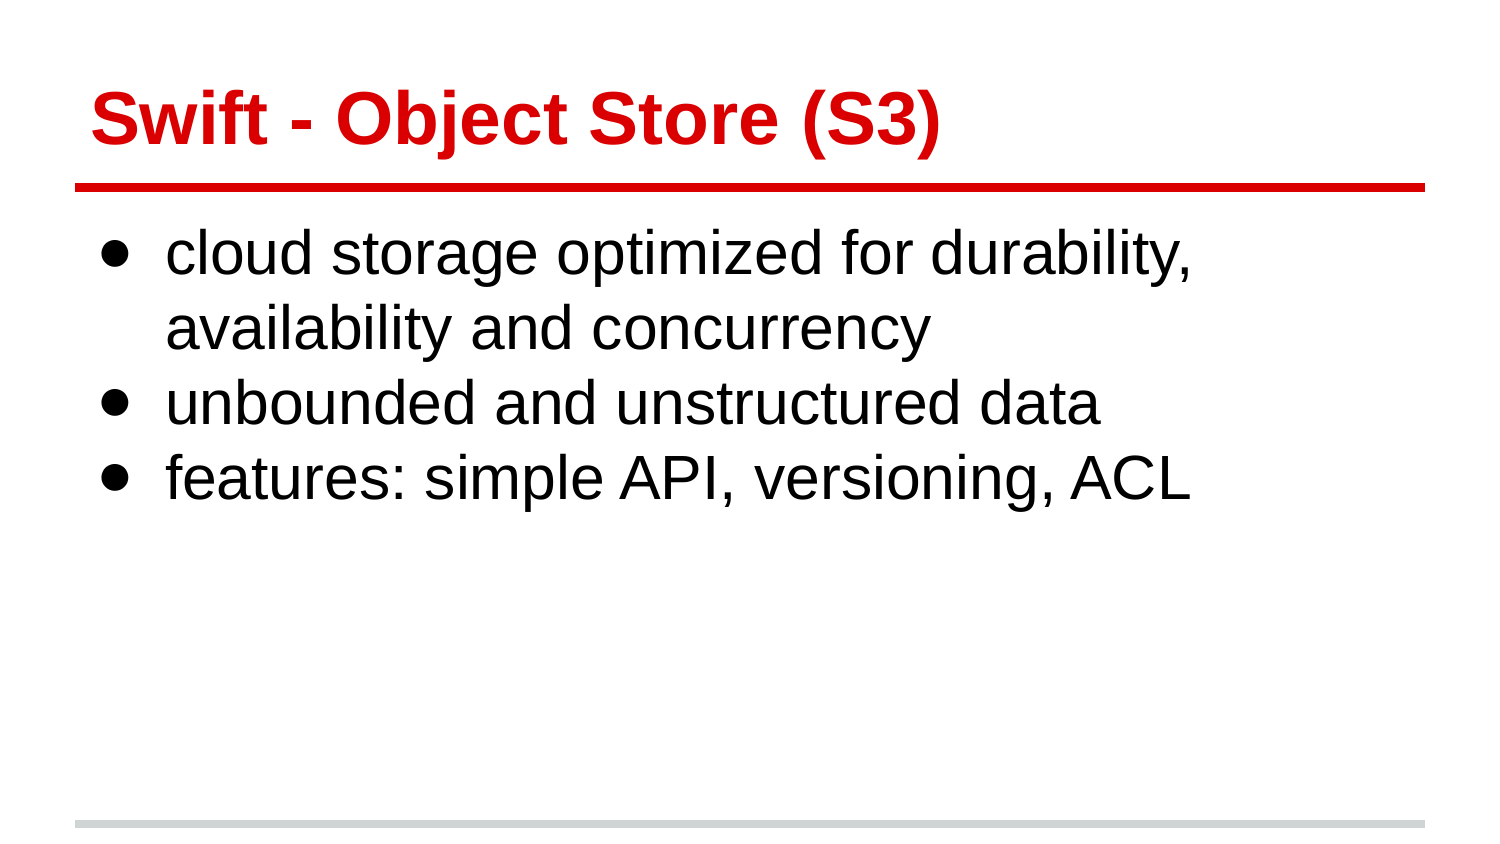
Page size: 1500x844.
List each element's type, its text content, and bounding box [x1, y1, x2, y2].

list cloud storage optimized for durability, availability and concurrency unbounded and unstructured data features: simple API, versioning, ACL [75, 196, 1425, 808]
title Swift - Object Store (S3) [75, 33, 1425, 175]
